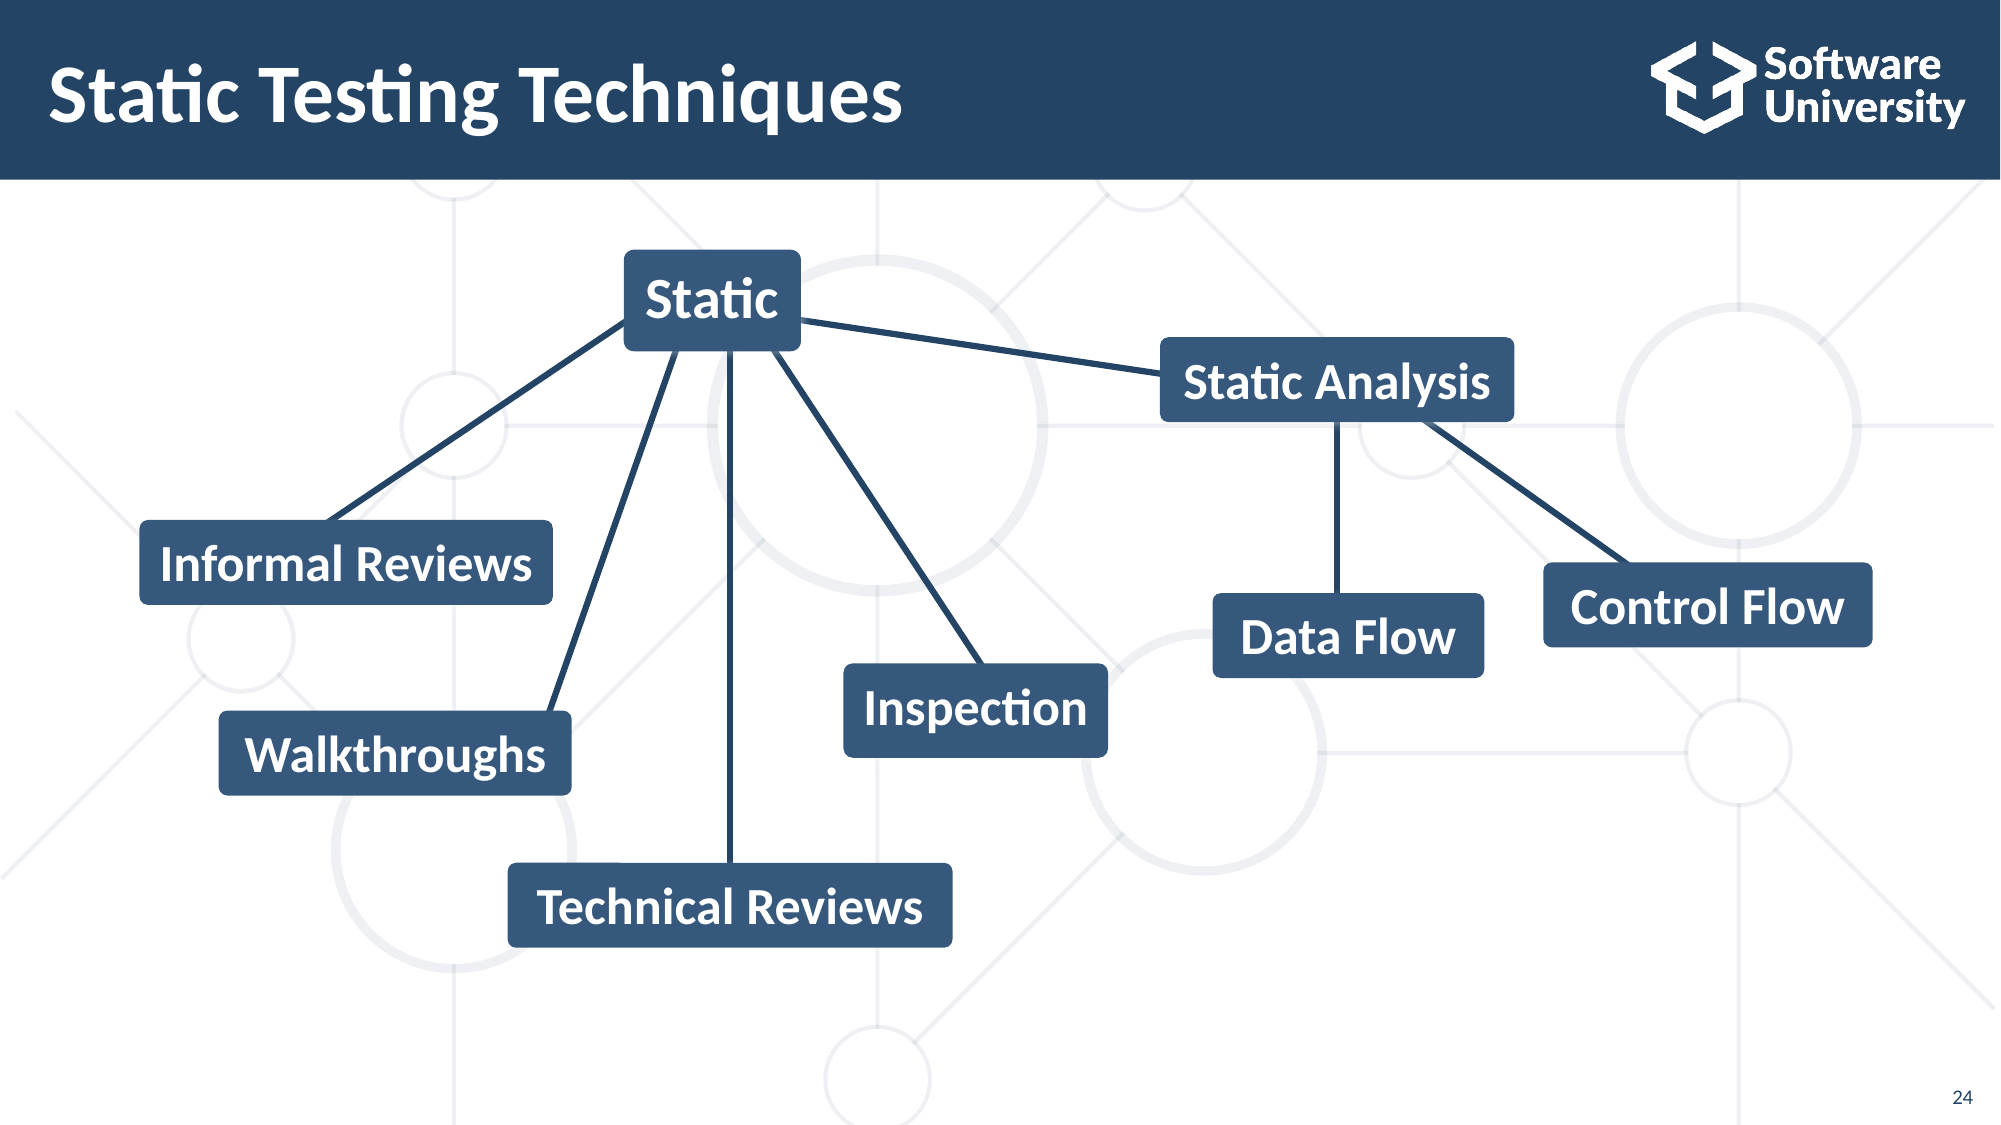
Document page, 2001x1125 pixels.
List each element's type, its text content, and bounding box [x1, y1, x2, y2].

text_box Static [621, 247, 804, 354]
picture [1651, 41, 1966, 134]
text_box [316, 297, 661, 531]
text_box Informal Reviews [137, 517, 535, 607]
text_box Inspection [841, 661, 1111, 760]
text_box Data Flow [1210, 590, 1487, 681]
text_box Technical Reviews [505, 860, 955, 950]
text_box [540, 322, 686, 736]
text_box Static Analysis [1157, 335, 1517, 425]
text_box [1384, 391, 1685, 606]
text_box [729, 309, 1286, 393]
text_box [765, 336, 991, 679]
title Static Testing Techniques [31, 16, 1625, 162]
text_box Walkthroughs [216, 708, 574, 798]
text_box Control Flow [1541, 560, 1875, 650]
slide_number 24 [1927, 1067, 1989, 1117]
